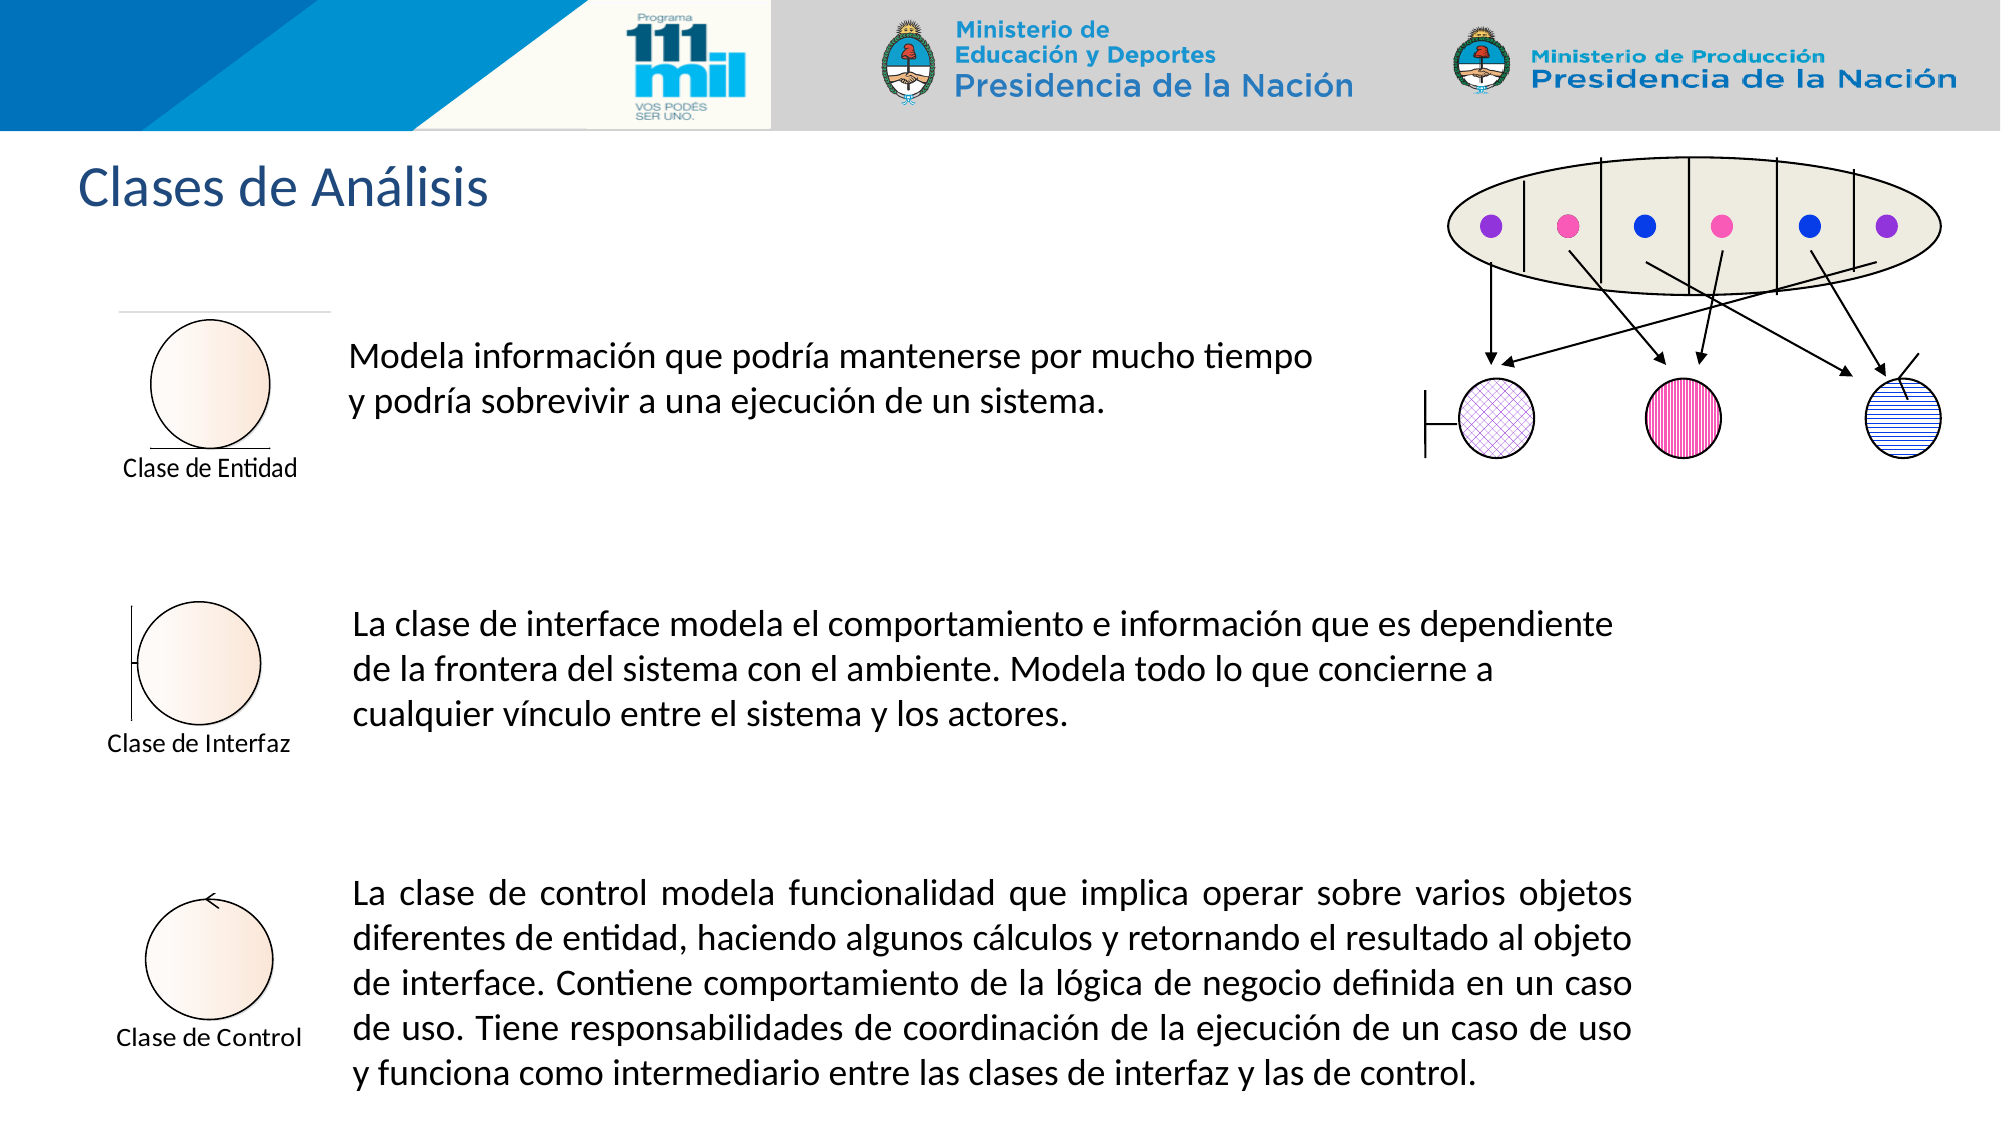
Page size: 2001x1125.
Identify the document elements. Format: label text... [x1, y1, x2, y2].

picture [1453, 26, 1956, 94]
text_box La clase de interface modela el comportamiento e información que es dependiente de la frontera del sistema con el ambiente. Modela todo lo que concierne a cualquier vínculo entre el sistema y los actores. [337, 591, 1635, 741]
picture [98, 595, 305, 777]
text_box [1424, 157, 1942, 459]
text_box La clase de control modela funcionalidad que implica operar sobre varios objetos diferentes de entidad, haciendo algunos cálculos y retornando el resultado al objeto de interface. Contiene comportamiento de la lógica de negocio definida en un caso de uso. Tiene responsabilidades de coordinación de la ejecución de un caso de uso y funciona como intermediario entre las clases de interfaz y las de control. [337, 860, 1649, 1101]
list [118, 307, 332, 492]
text_box Modela información que podría mantenerse por mucho tiempo y podría sobrevivir a una ejecución de un sistema. [335, 323, 1331, 429]
picture [90, 892, 305, 1071]
picture [881, 19, 1352, 109]
picture [587, 1, 769, 129]
title Clases de Análisis [78, 148, 2000, 219]
